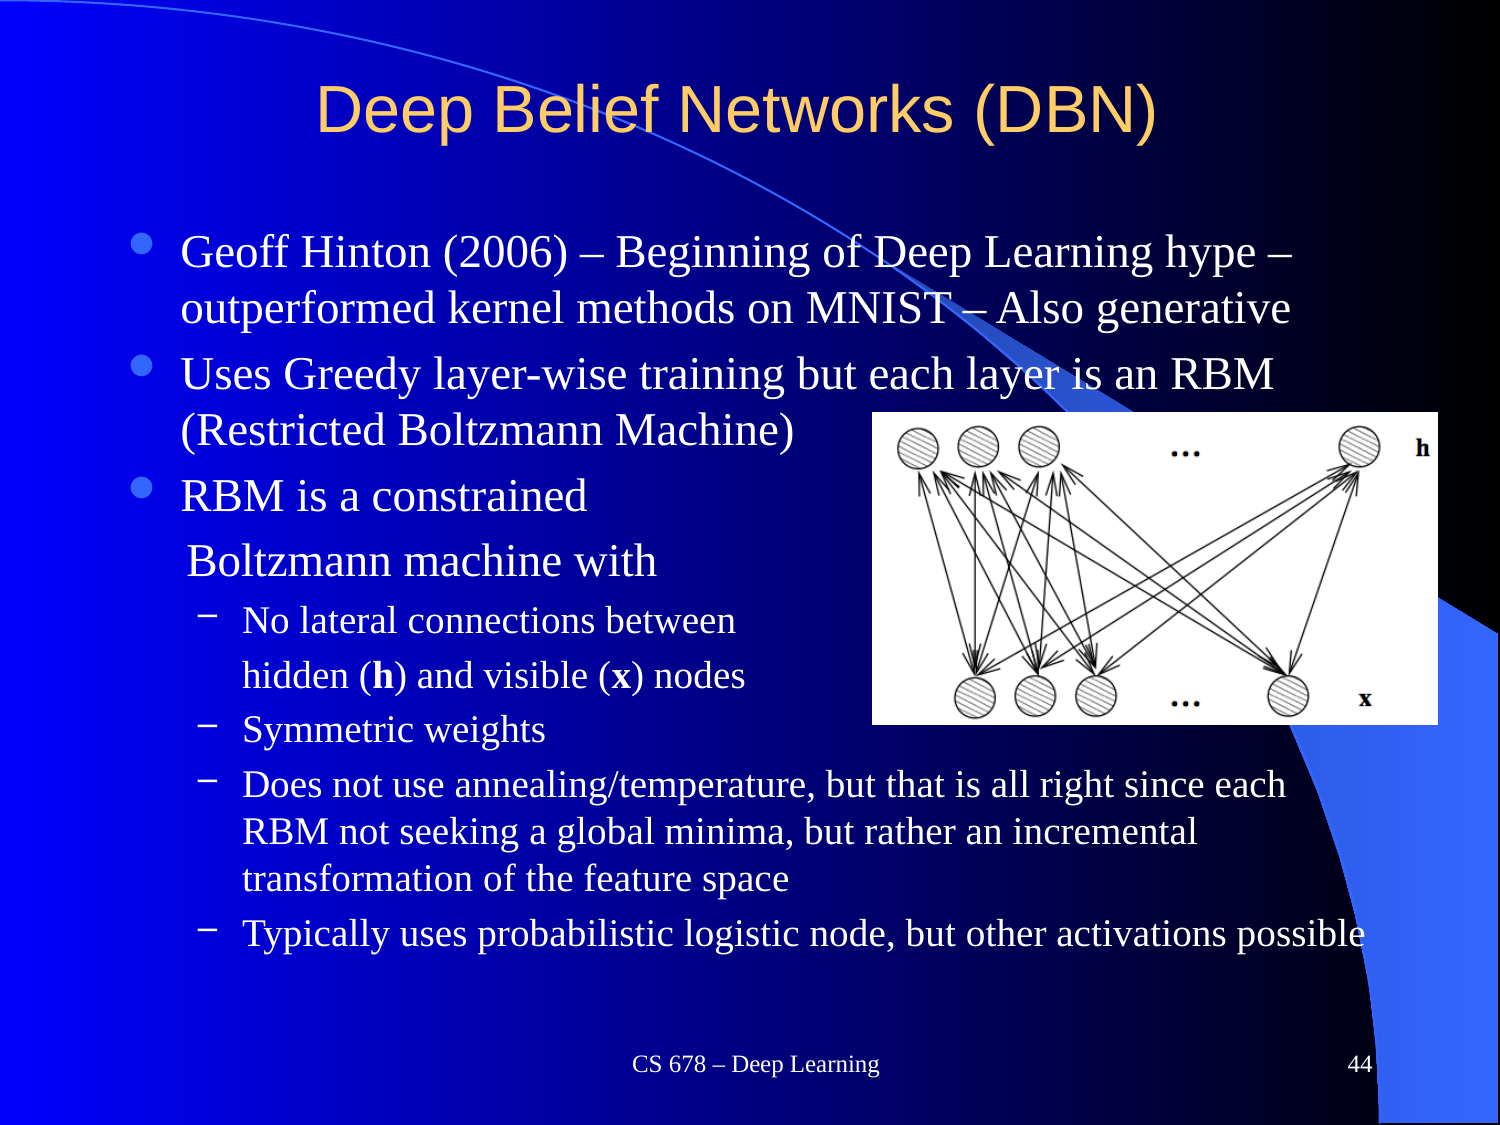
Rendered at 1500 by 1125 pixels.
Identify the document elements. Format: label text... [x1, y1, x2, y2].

footer CS 678 – Deep Learning [474, 1024, 1038, 1101]
list Geoff Hinton (2006) – Beginning of Deep Learning hype – outperformed kernel methods on MNIST – Also generative Uses Greedy layer-wise training but each layer is an RBM (Restricted Boltzmann Machine) RBM is a constrained Boltzmann machine with No lateral connections between hidden (h) and visible (x) nodes Symmetric weights Does not use annealing/temperature, but that is all right since each RBM not seeking a global minima, but rather an incremental transformation of the feature space Typically uses probabilistic logistic node, but other activations possible [112, 212, 1388, 1001]
picture [872, 412, 1438, 726]
slide_number 44 [1074, 1024, 1388, 1101]
title Deep Belief Networks (DBN) [99, 37, 1376, 176]
